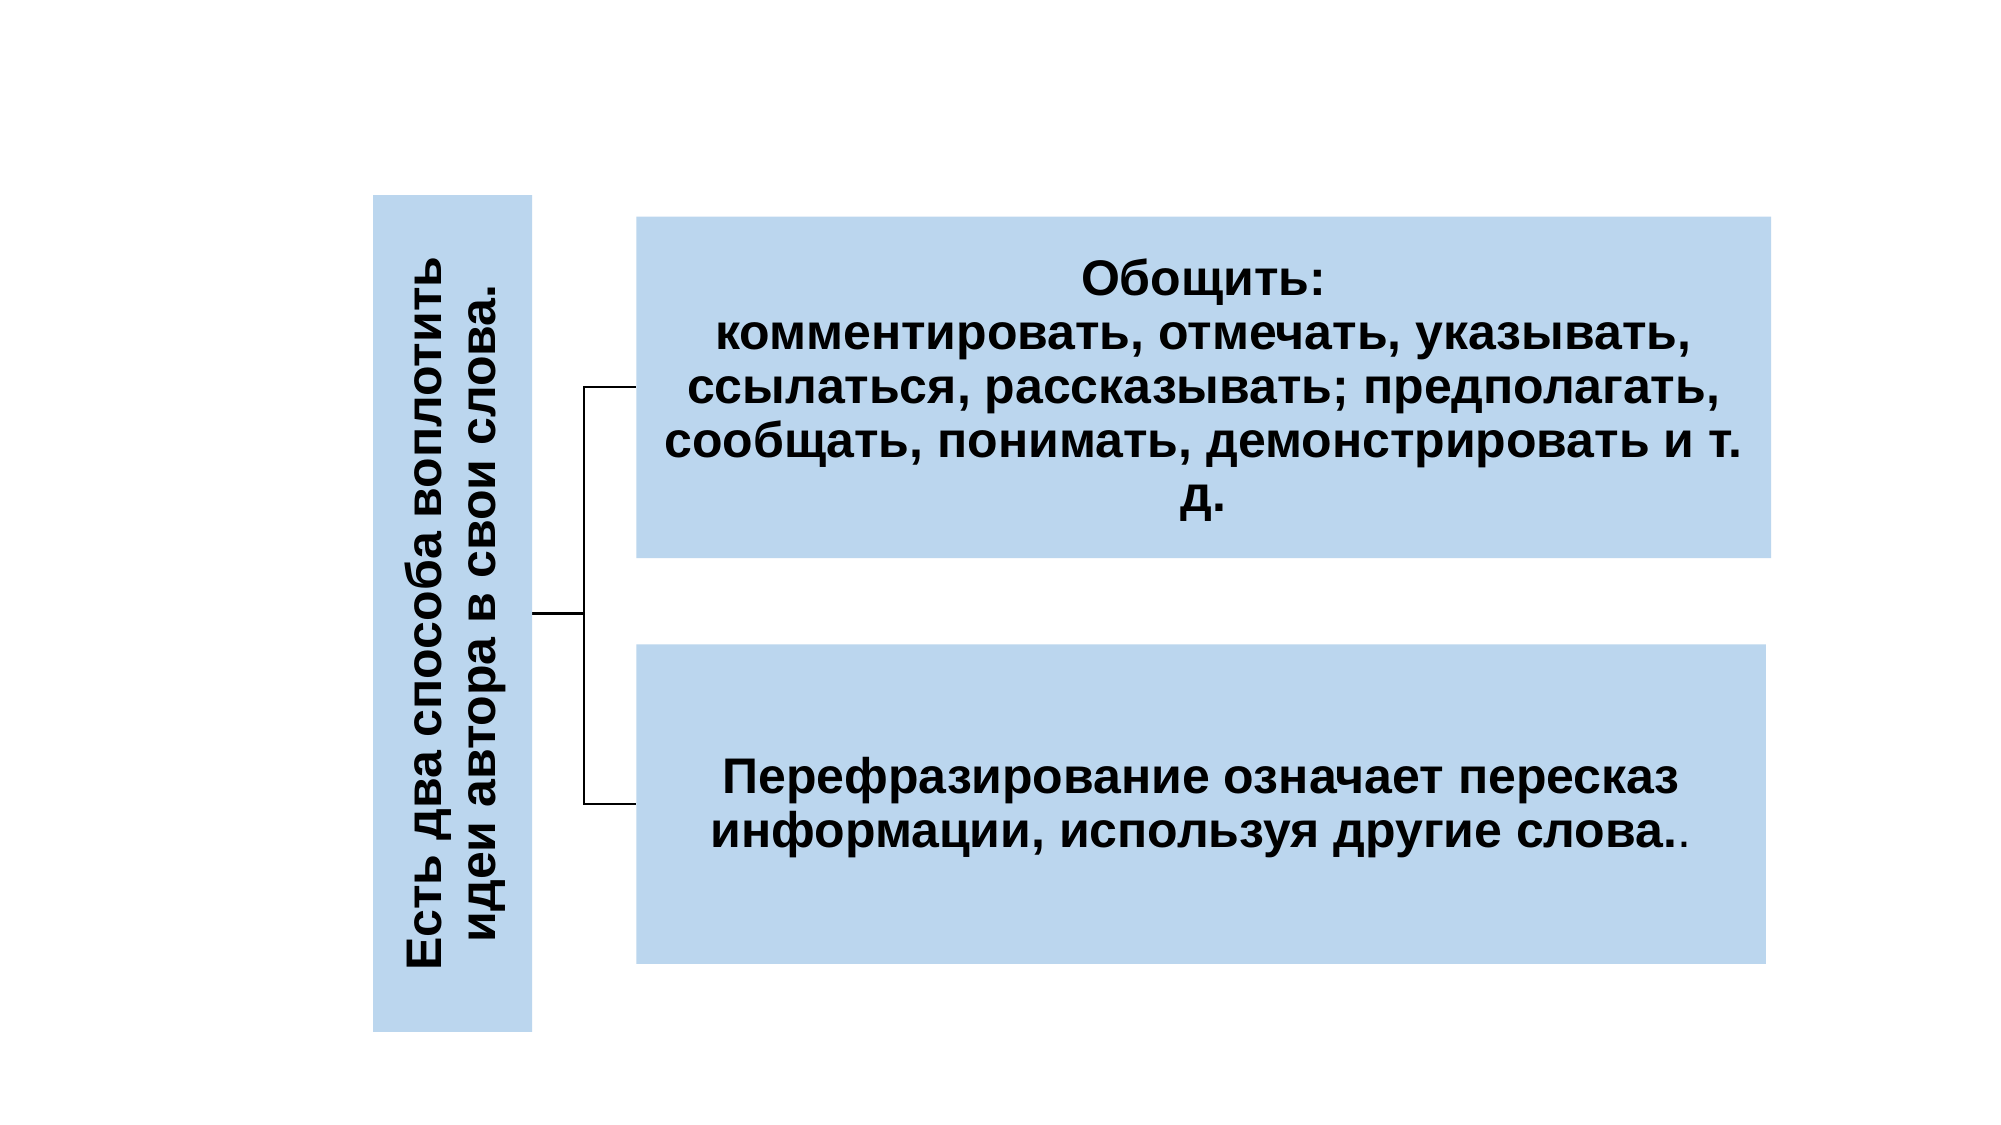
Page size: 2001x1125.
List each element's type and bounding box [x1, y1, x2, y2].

text_box [372, 194, 1772, 1033]
